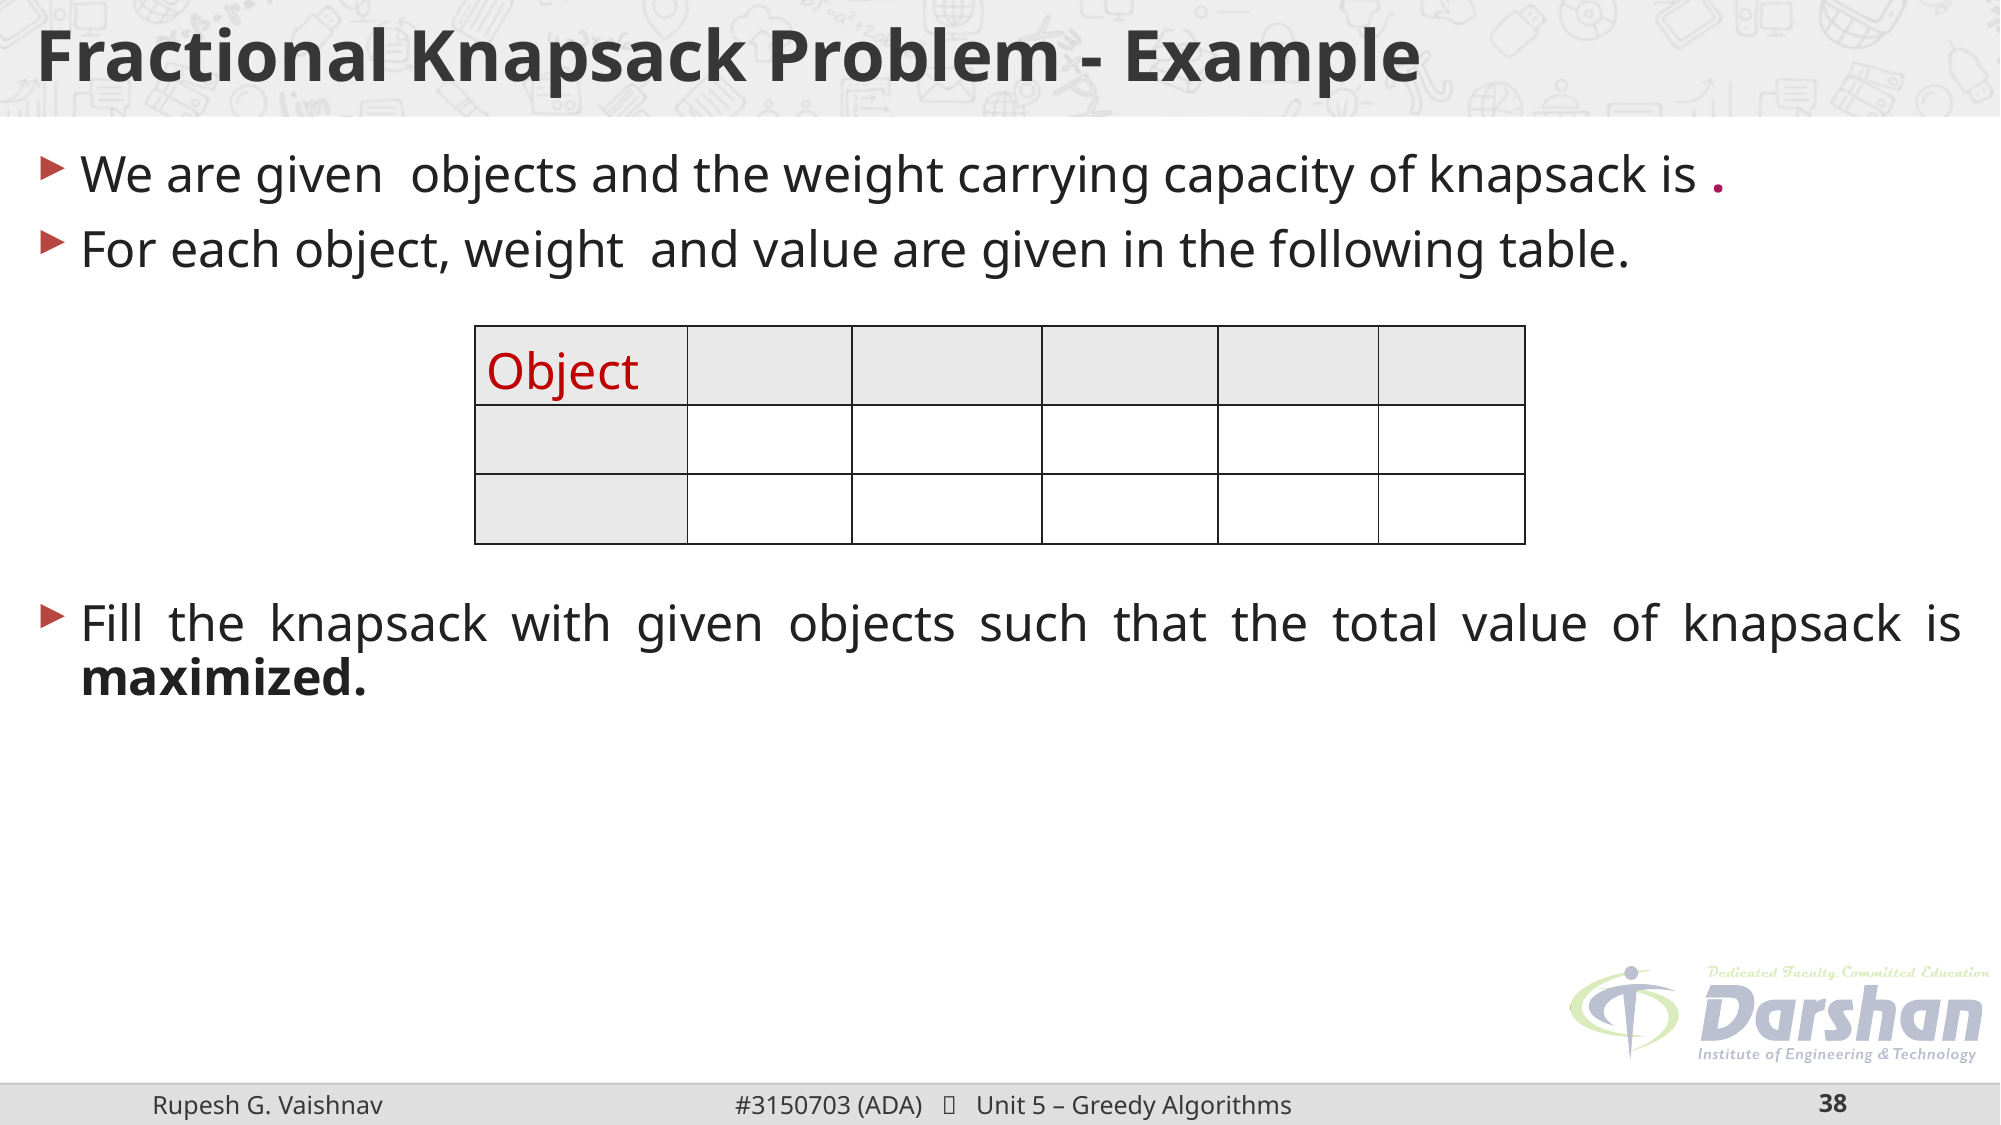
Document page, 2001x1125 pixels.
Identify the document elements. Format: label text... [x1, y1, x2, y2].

title Fractional Knapsack Problem - Example [0, 0, 2000, 117]
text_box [1570, 966, 1990, 1063]
